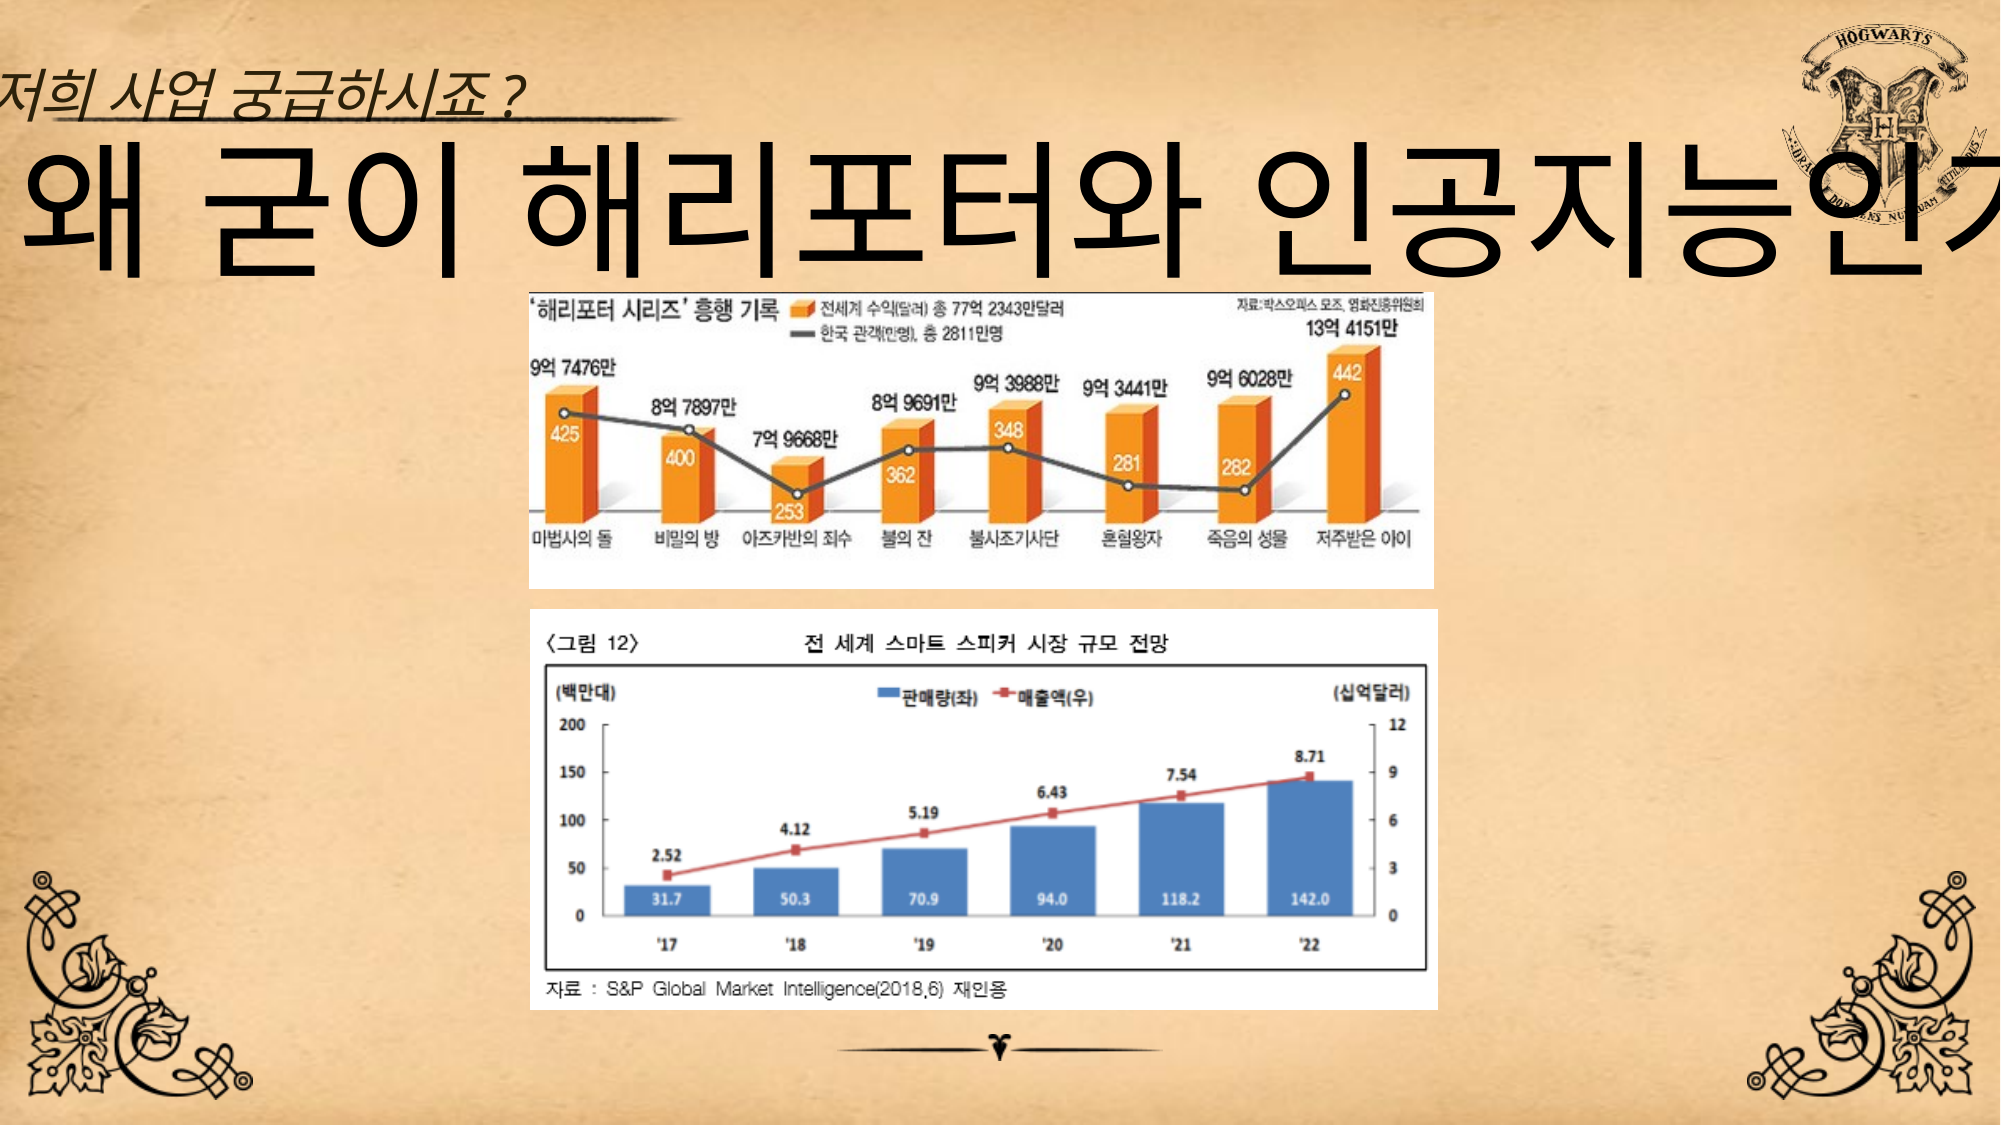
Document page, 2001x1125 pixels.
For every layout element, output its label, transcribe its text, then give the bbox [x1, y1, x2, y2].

text_box 저희 사업 궁급하시죠? [0, 51, 540, 137]
picture [0, 0, 2001, 1125]
text_box 왜 굳이 해리포터와 인공지능인가 [4, 142, 2000, 304]
